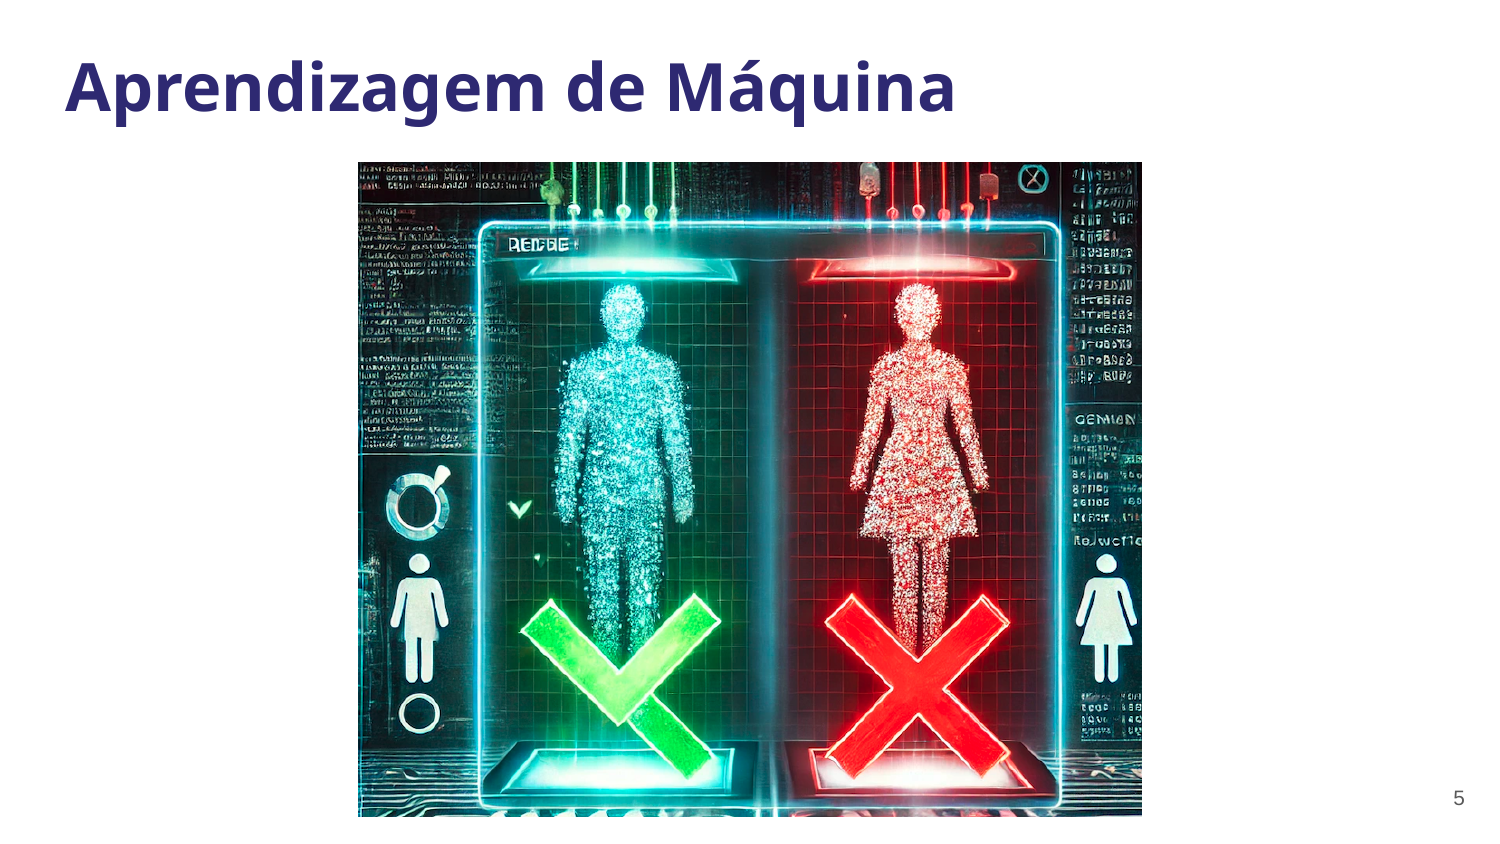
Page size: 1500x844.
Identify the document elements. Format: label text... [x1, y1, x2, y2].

title Aprendizagem de Máquina [50, 0, 1448, 140]
picture [360, 769, 381, 779]
picture [358, 162, 1142, 818]
slide_number ‹#› [1389, 764, 1480, 830]
